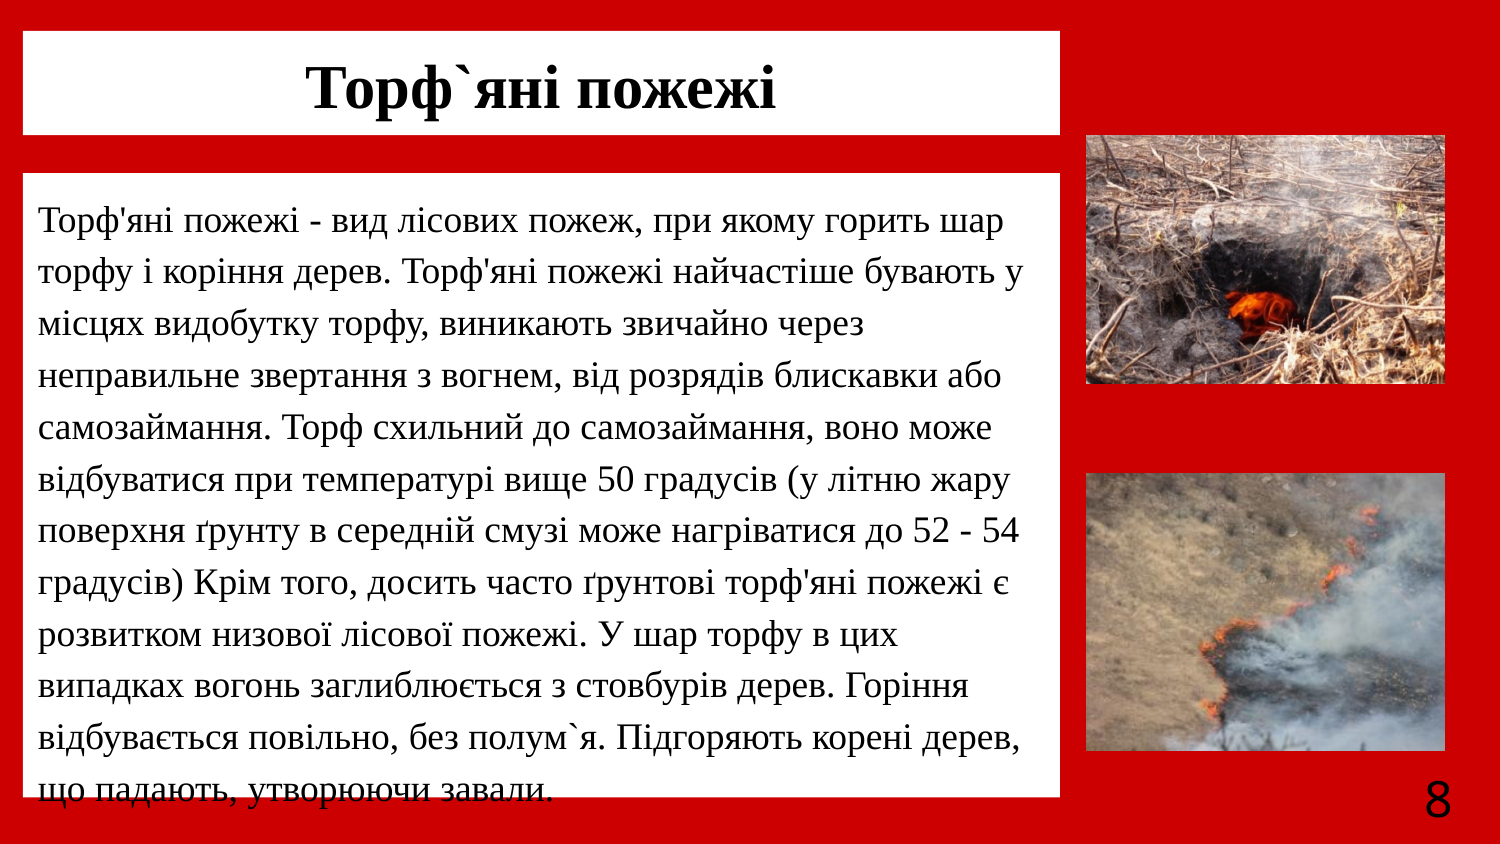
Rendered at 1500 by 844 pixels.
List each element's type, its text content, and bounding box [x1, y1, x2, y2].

title Торф`яні пожежі [22, 30, 1060, 136]
list Торф'яні пожежі - вид лісових пожеж, при якому горить шар торфу і коріння дерев. Торф'яні пожежі найчастіше бувають у місцях видобутку торфу, виникають звичайно через неправильне звертання з вогнем, від розрядів блискавки або самозаймання. Торф схильний до самозаймання, воно може відбуватися при температурі вище 50 градусів (у літню жару поверхня ґрунту в середній смузі може нагріватися до 52 - 54 градусів) Крім того, досить часто ґрунтові торф'яні пожежі є розвитком низової лісової пожежі. У шар торфу в цих випадках вогонь заглиблюється з стовбурів дерев. Горіння відбувається повільно, без полум`я. Підгоряють корені дерев, що падають, утворюючи завали. [22, 173, 1060, 798]
slide_number ‹#› [1394, 769, 1484, 834]
picture [1086, 473, 1446, 751]
picture [1086, 134, 1446, 384]
